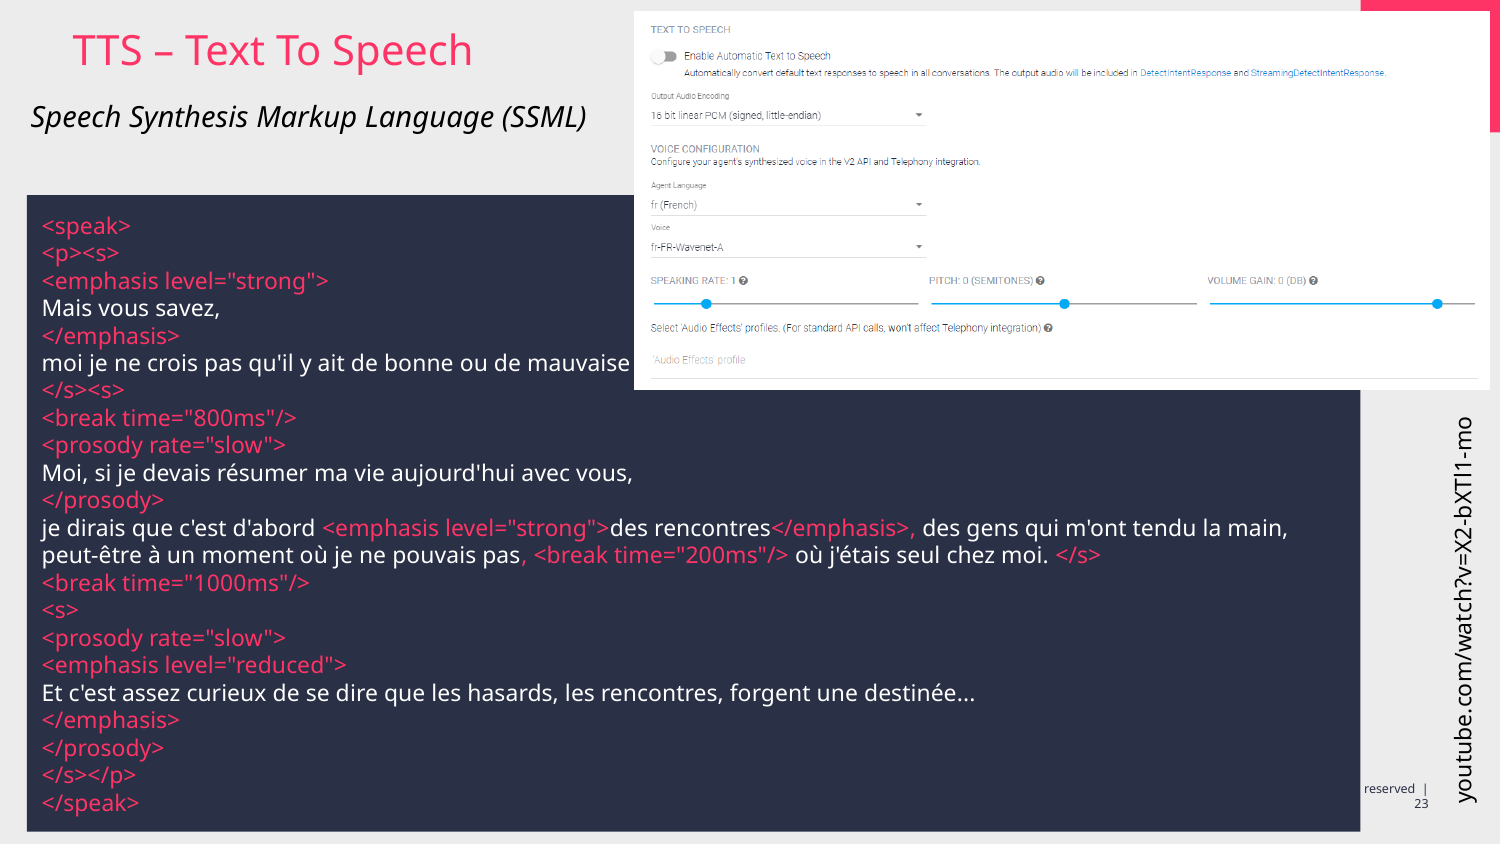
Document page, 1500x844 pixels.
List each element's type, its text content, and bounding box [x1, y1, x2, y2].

title TTS – Text To Speech [1, 0, 1146, 133]
text_box Speech Synthesis Markup Language (SSML) [15, 94, 635, 402]
text_box youtube.com/watch?v=X2-bXTl1-mo [1441, 401, 1484, 819]
text_box <speak> <p><s> <emphasis level="strong"> Mais vous savez, </emphasis> moi je ne crois pas qu'il y ait de bonne ou de mauvaise situation. </s><s> <break time="800ms"/> <prosody rate="slow"> Moi, si je devais résumer ma vie aujourd'hui avec vous, </prosody> je dirais que c'est d'abord <emphasis level="strong">des rencontres</emphasis>, des gens qui m'ont tendu la main, peut-être à un moment où je ne pouvais pas, <break time="200ms"/> où j'étais seul chez moi. </s> <break time="1000ms"/> <s> <prosody rate="slow"> <emphasis level="reduced"> Et c'est assez curieux de se dire que les hasards, les rencontres, forgent une destinée... </emphasis> </prosody> </s></p> </speak> [26, 390, 1361, 833]
picture [634, 11, 1490, 390]
